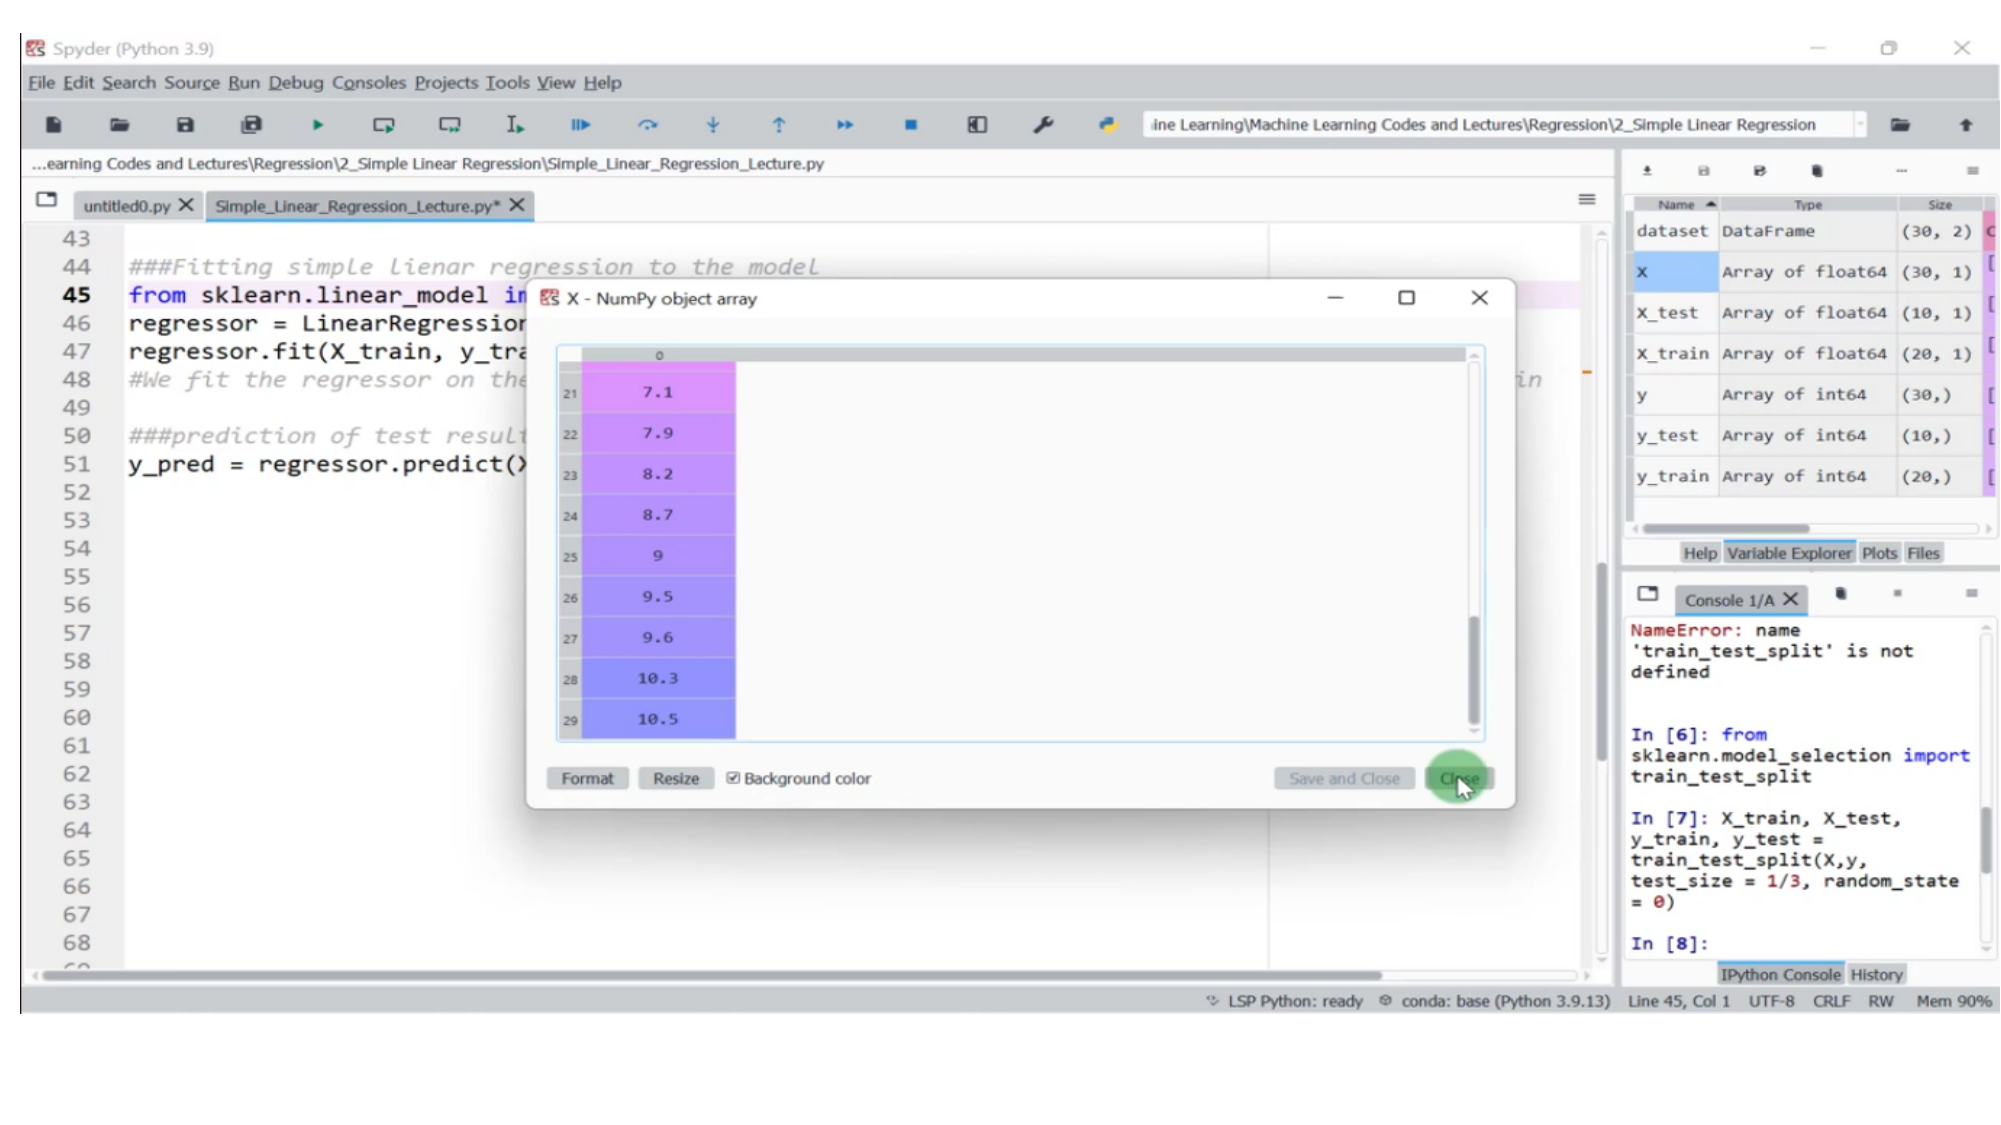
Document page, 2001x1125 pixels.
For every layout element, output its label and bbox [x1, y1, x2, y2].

list [20, 33, 2000, 1014]
